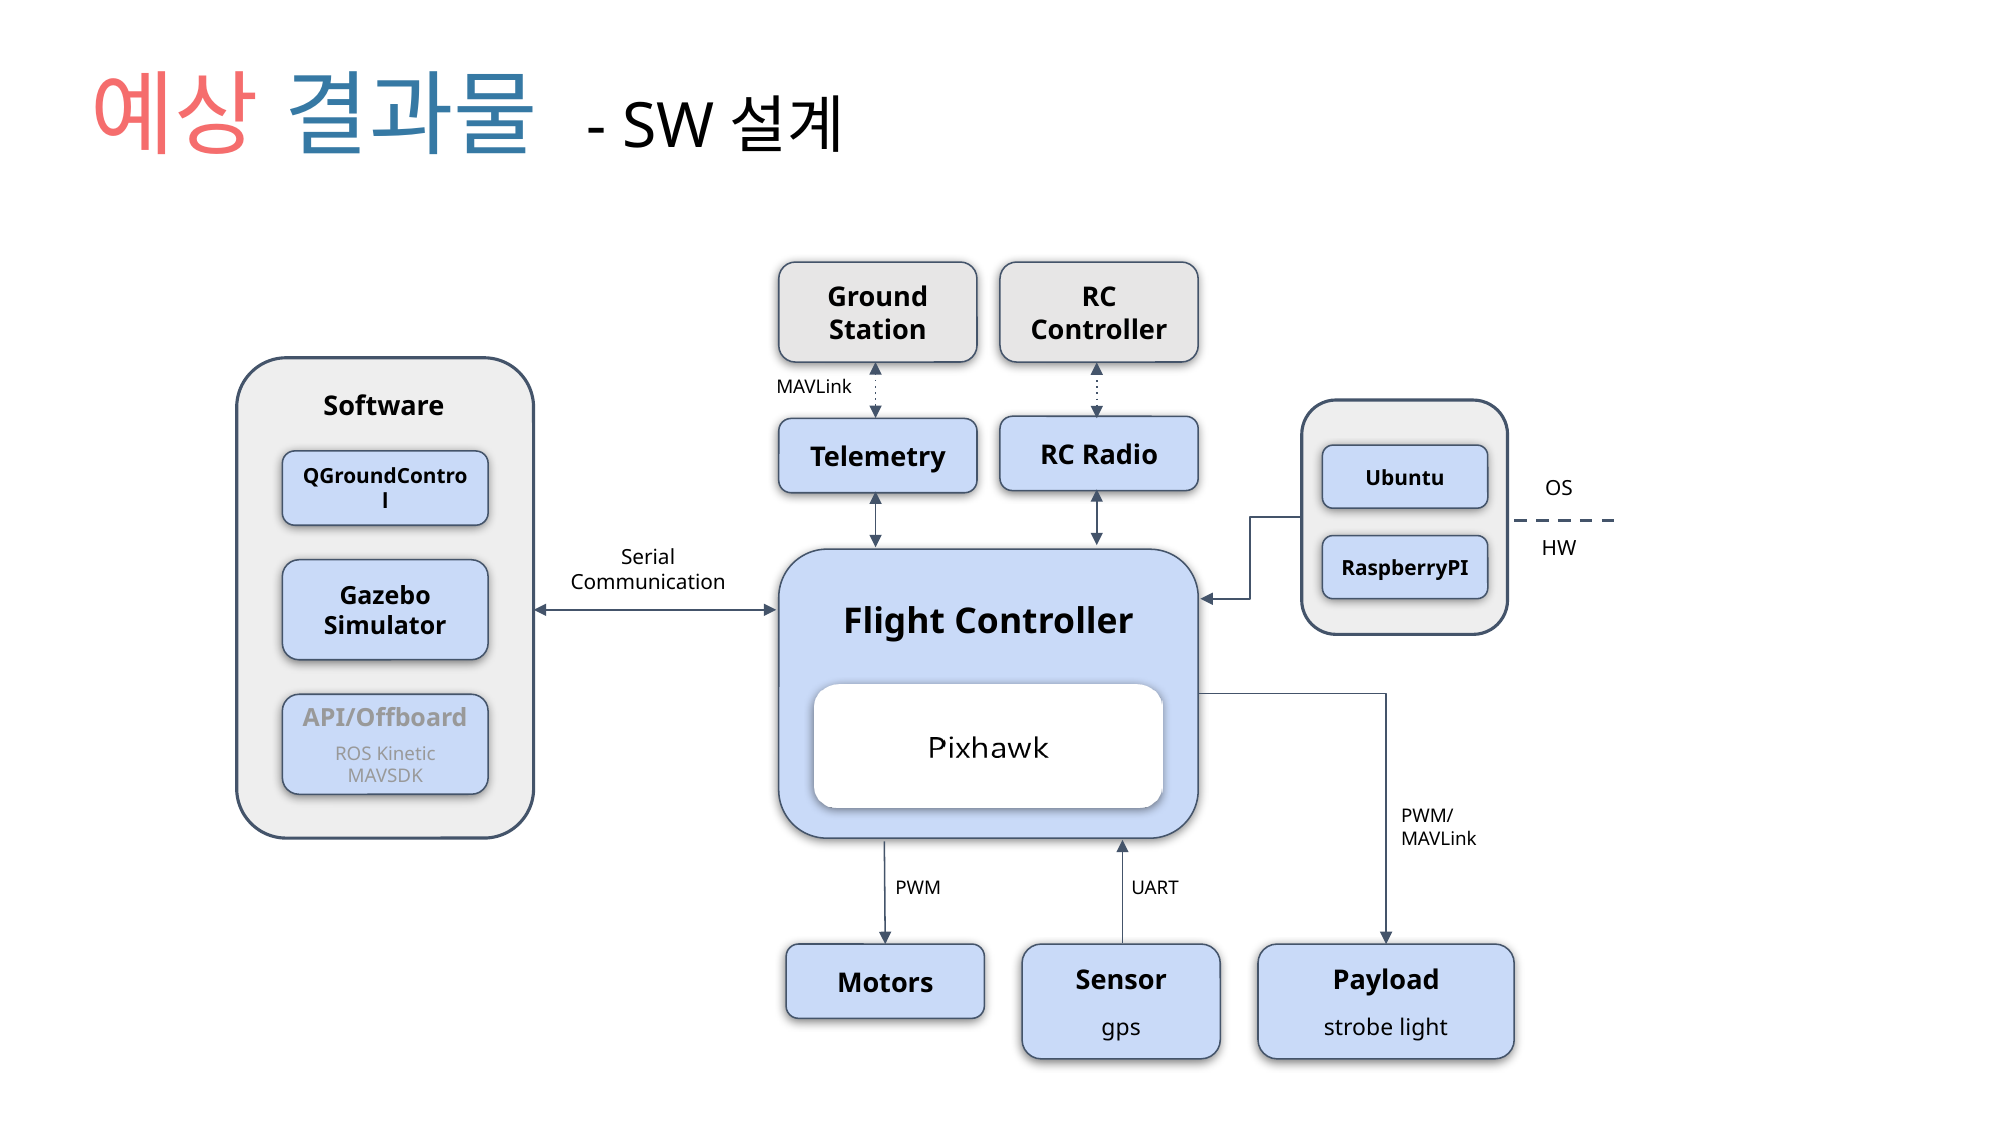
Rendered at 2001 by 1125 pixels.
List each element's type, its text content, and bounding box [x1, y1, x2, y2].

text_box UART [1116, 864, 1122, 910]
text_box Sensor gps [1022, 944, 1221, 1059]
text_box Ground Station [778, 262, 978, 363]
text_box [1301, 400, 1508, 635]
text_box Software [258, 373, 509, 436]
text_box PWM [886, 864, 988, 910]
text_box [236, 357, 534, 839]
text_box PWM/ MAVLink [1387, 788, 1494, 864]
text_box HW [1508, 522, 1612, 573]
text_box PWM [880, 864, 884, 910]
text_box Serial Communication [554, 528, 742, 609]
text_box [1200, 517, 1302, 599]
text_box Payload strobe light [1257, 944, 1515, 1059]
text_box QGroundControl [282, 450, 489, 526]
text_box MAVLink [761, 363, 869, 409]
text_box RC Radio [999, 416, 1199, 491]
text_box API/Offboard ROS Kinetic MAVSDK [282, 694, 489, 795]
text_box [778, 549, 1199, 839]
text_box UART [1123, 864, 1198, 910]
text_box Motors [786, 943, 985, 1019]
text_box Gazebo Simulator [282, 559, 489, 660]
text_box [1198, 693, 1387, 945]
text_box RC Controller [999, 262, 1199, 363]
text_box Telemetry [778, 418, 978, 493]
text_box OS [1508, 462, 1612, 513]
title 예상 결과물 - SW설계 [75, 9, 1800, 227]
